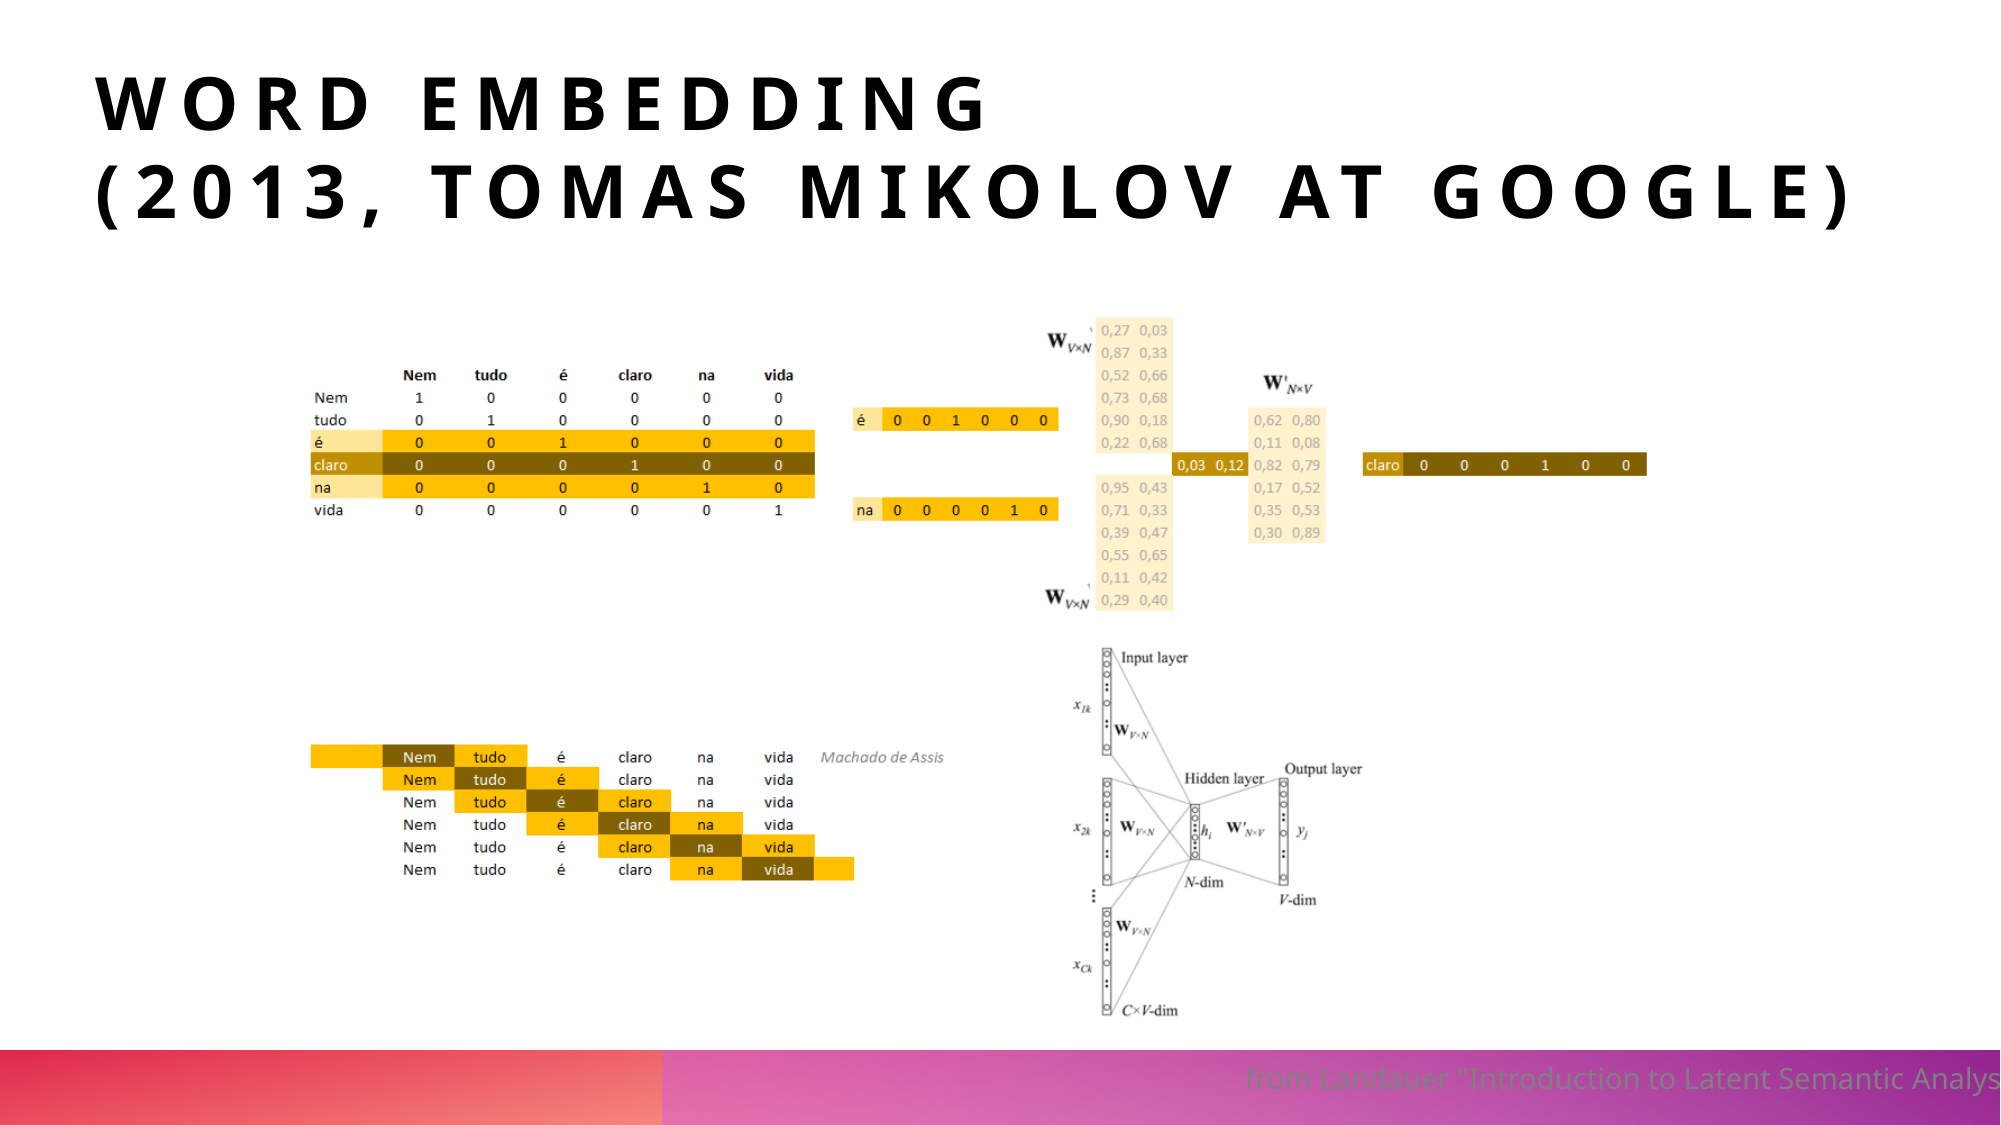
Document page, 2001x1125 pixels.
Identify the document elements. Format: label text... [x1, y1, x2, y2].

picture [302, 295, 1657, 1039]
text_box from Landauer "Introduction to Latent Semantic Analysis" [1230, 1053, 2000, 1103]
text_box Word Embedding (2013, Tomas Mikolov at Google) [95, 30, 1865, 234]
